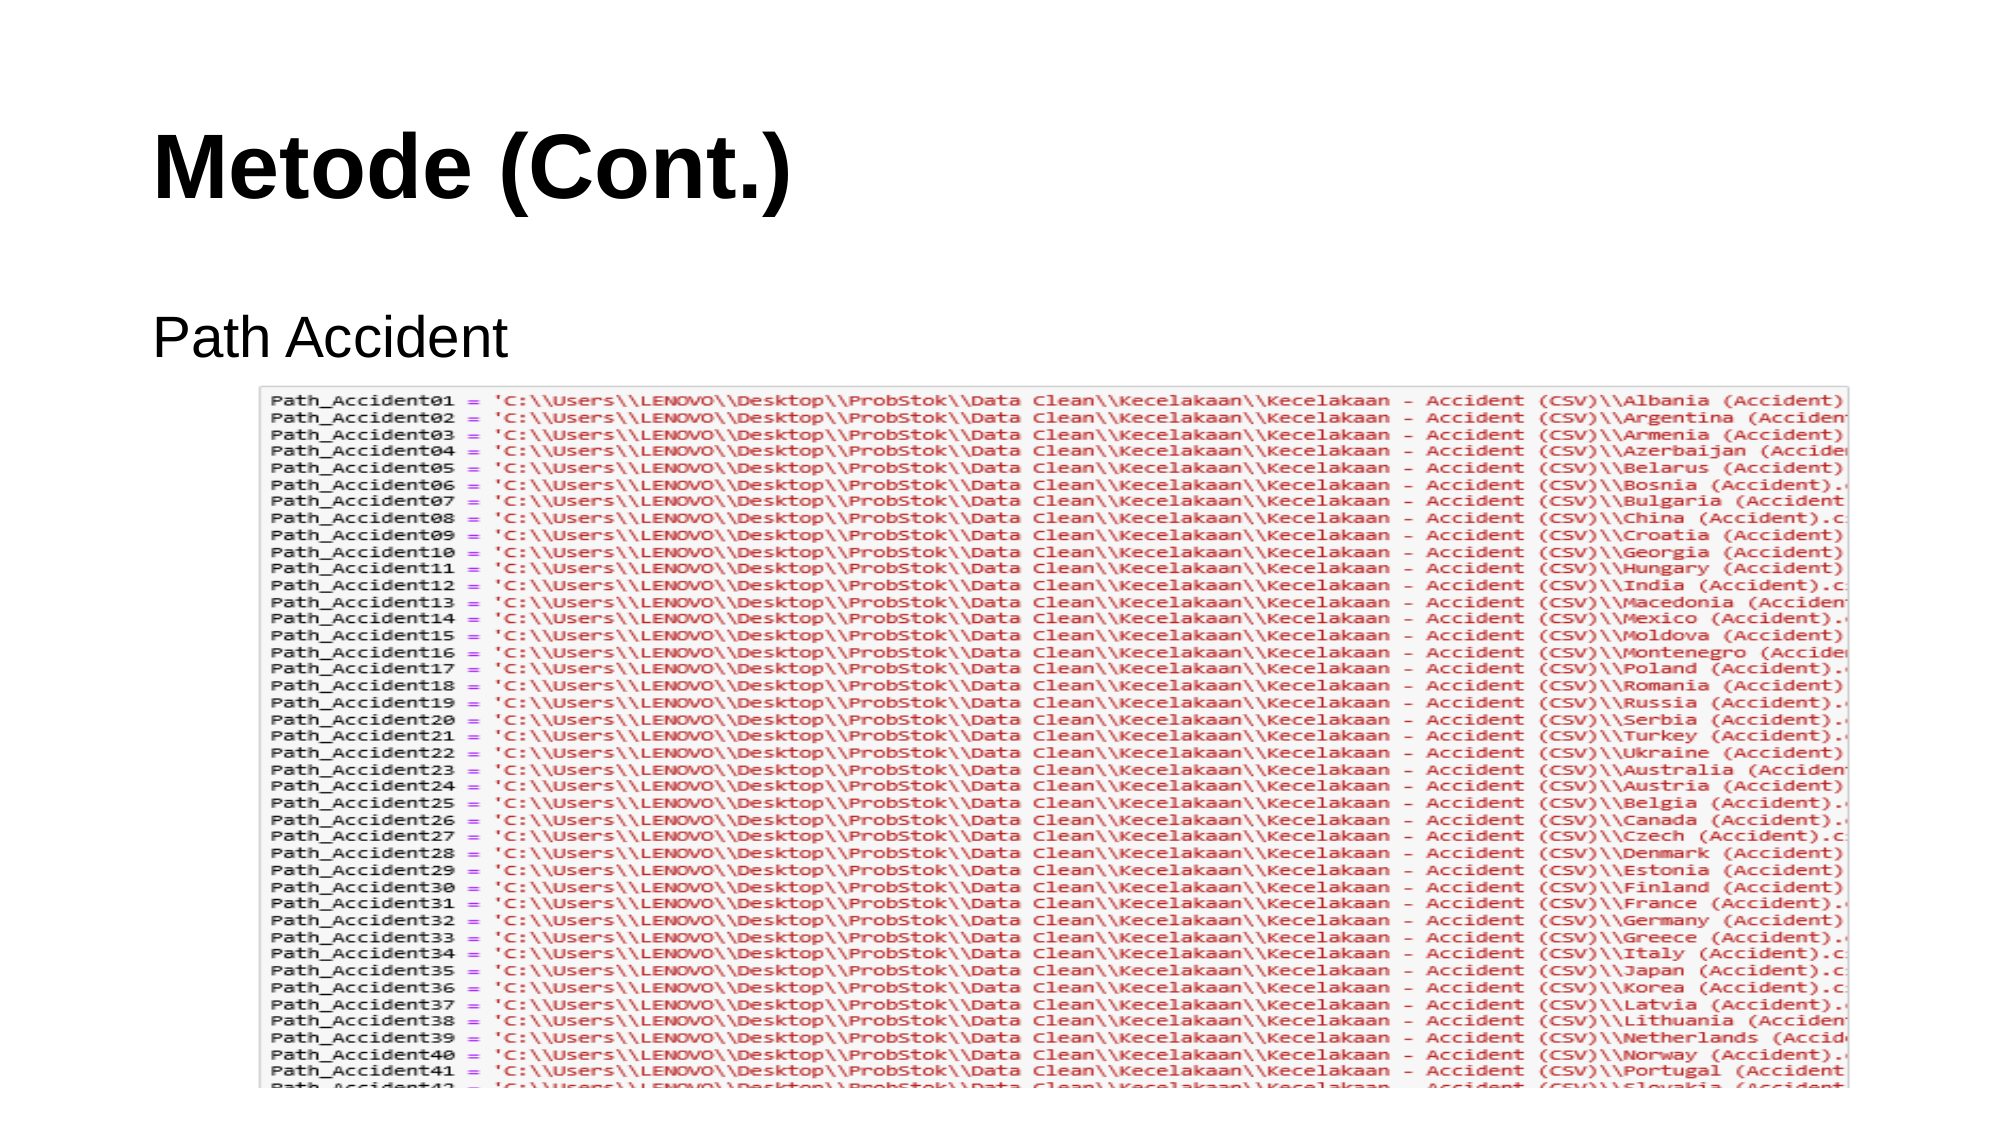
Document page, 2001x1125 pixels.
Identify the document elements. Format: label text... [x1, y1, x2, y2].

picture [250, 378, 1863, 1088]
list Path Accident [137, 299, 1863, 379]
title Metode (Cont.) [137, 59, 1863, 278]
